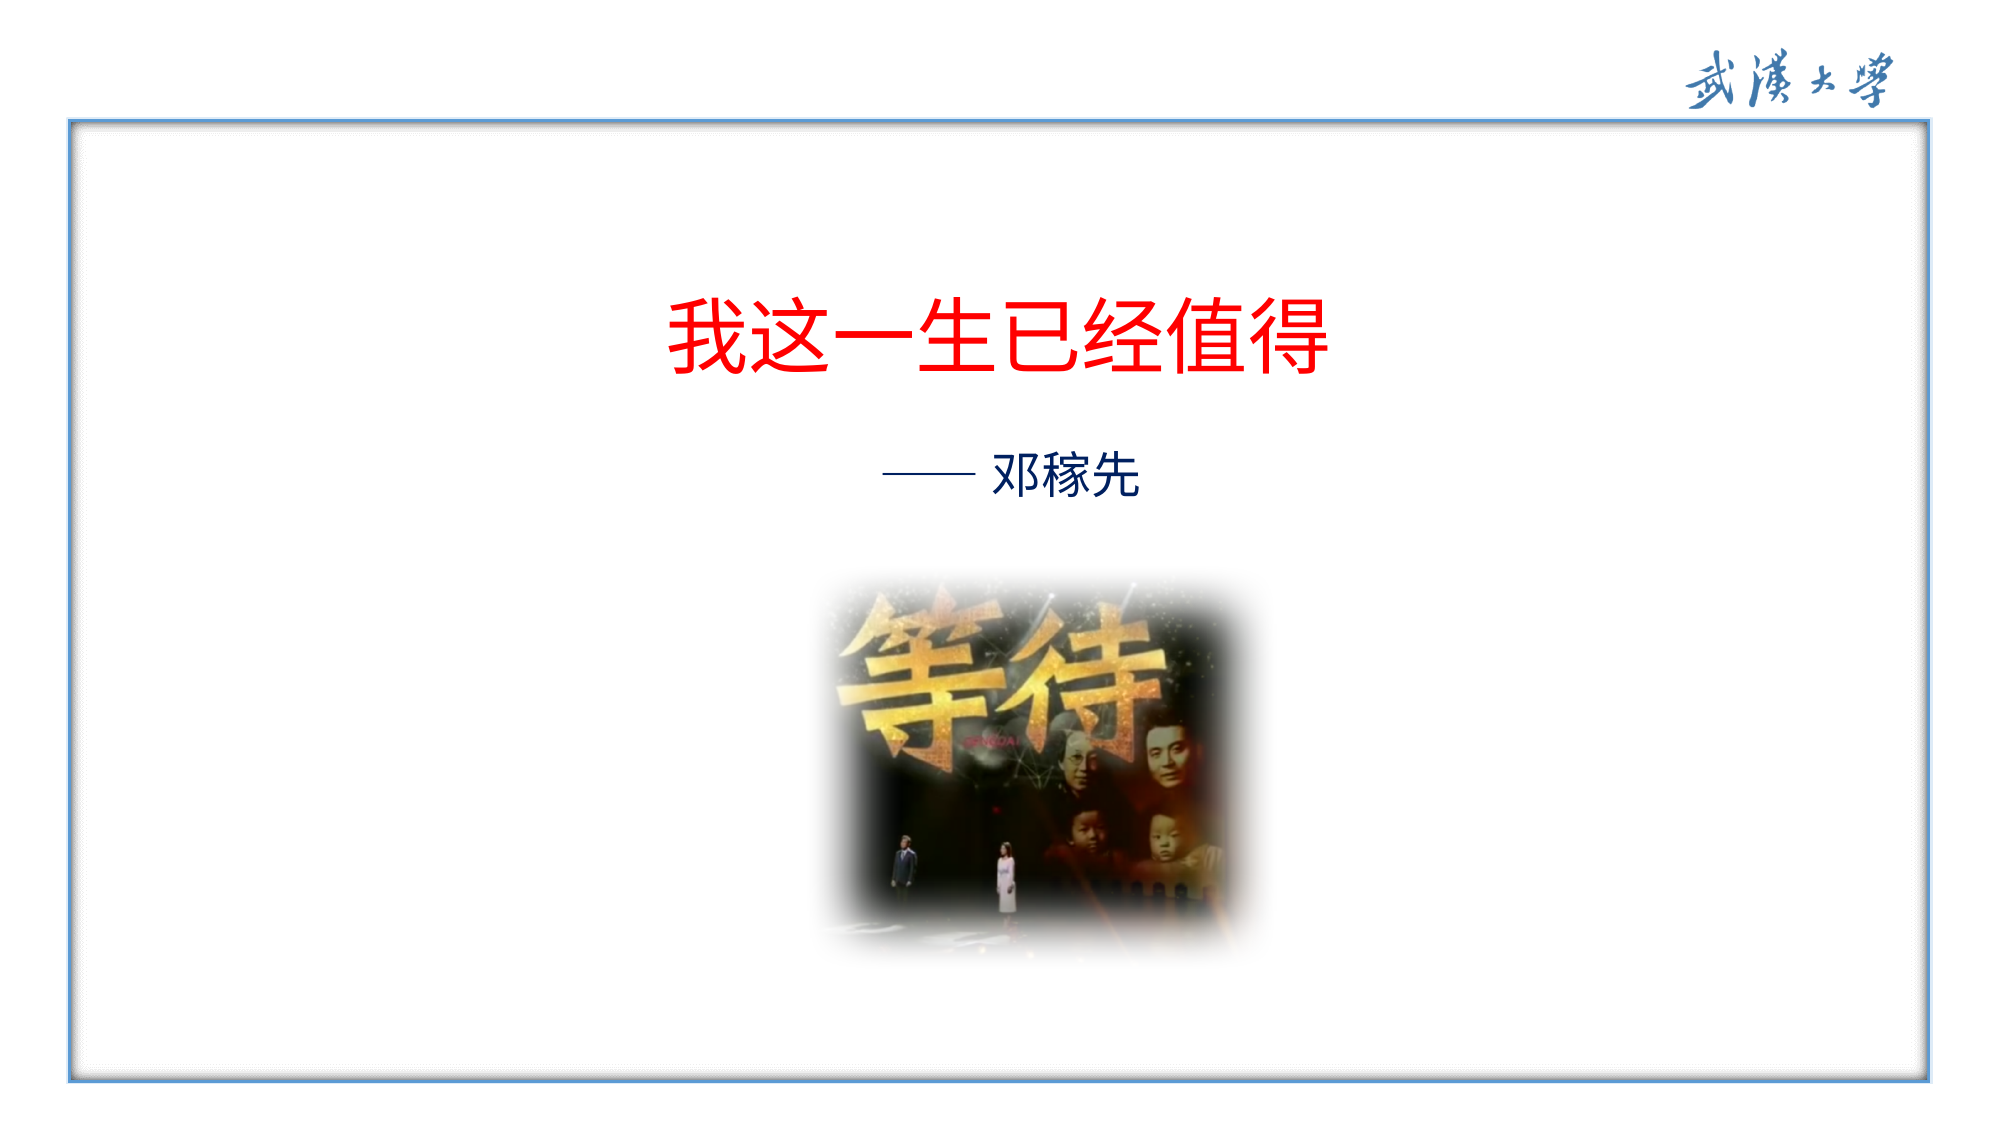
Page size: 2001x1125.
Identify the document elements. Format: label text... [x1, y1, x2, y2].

picture [66, 117, 1933, 1084]
text_box 我这一生已经值得 ——邓稼先 [650, 276, 1466, 512]
